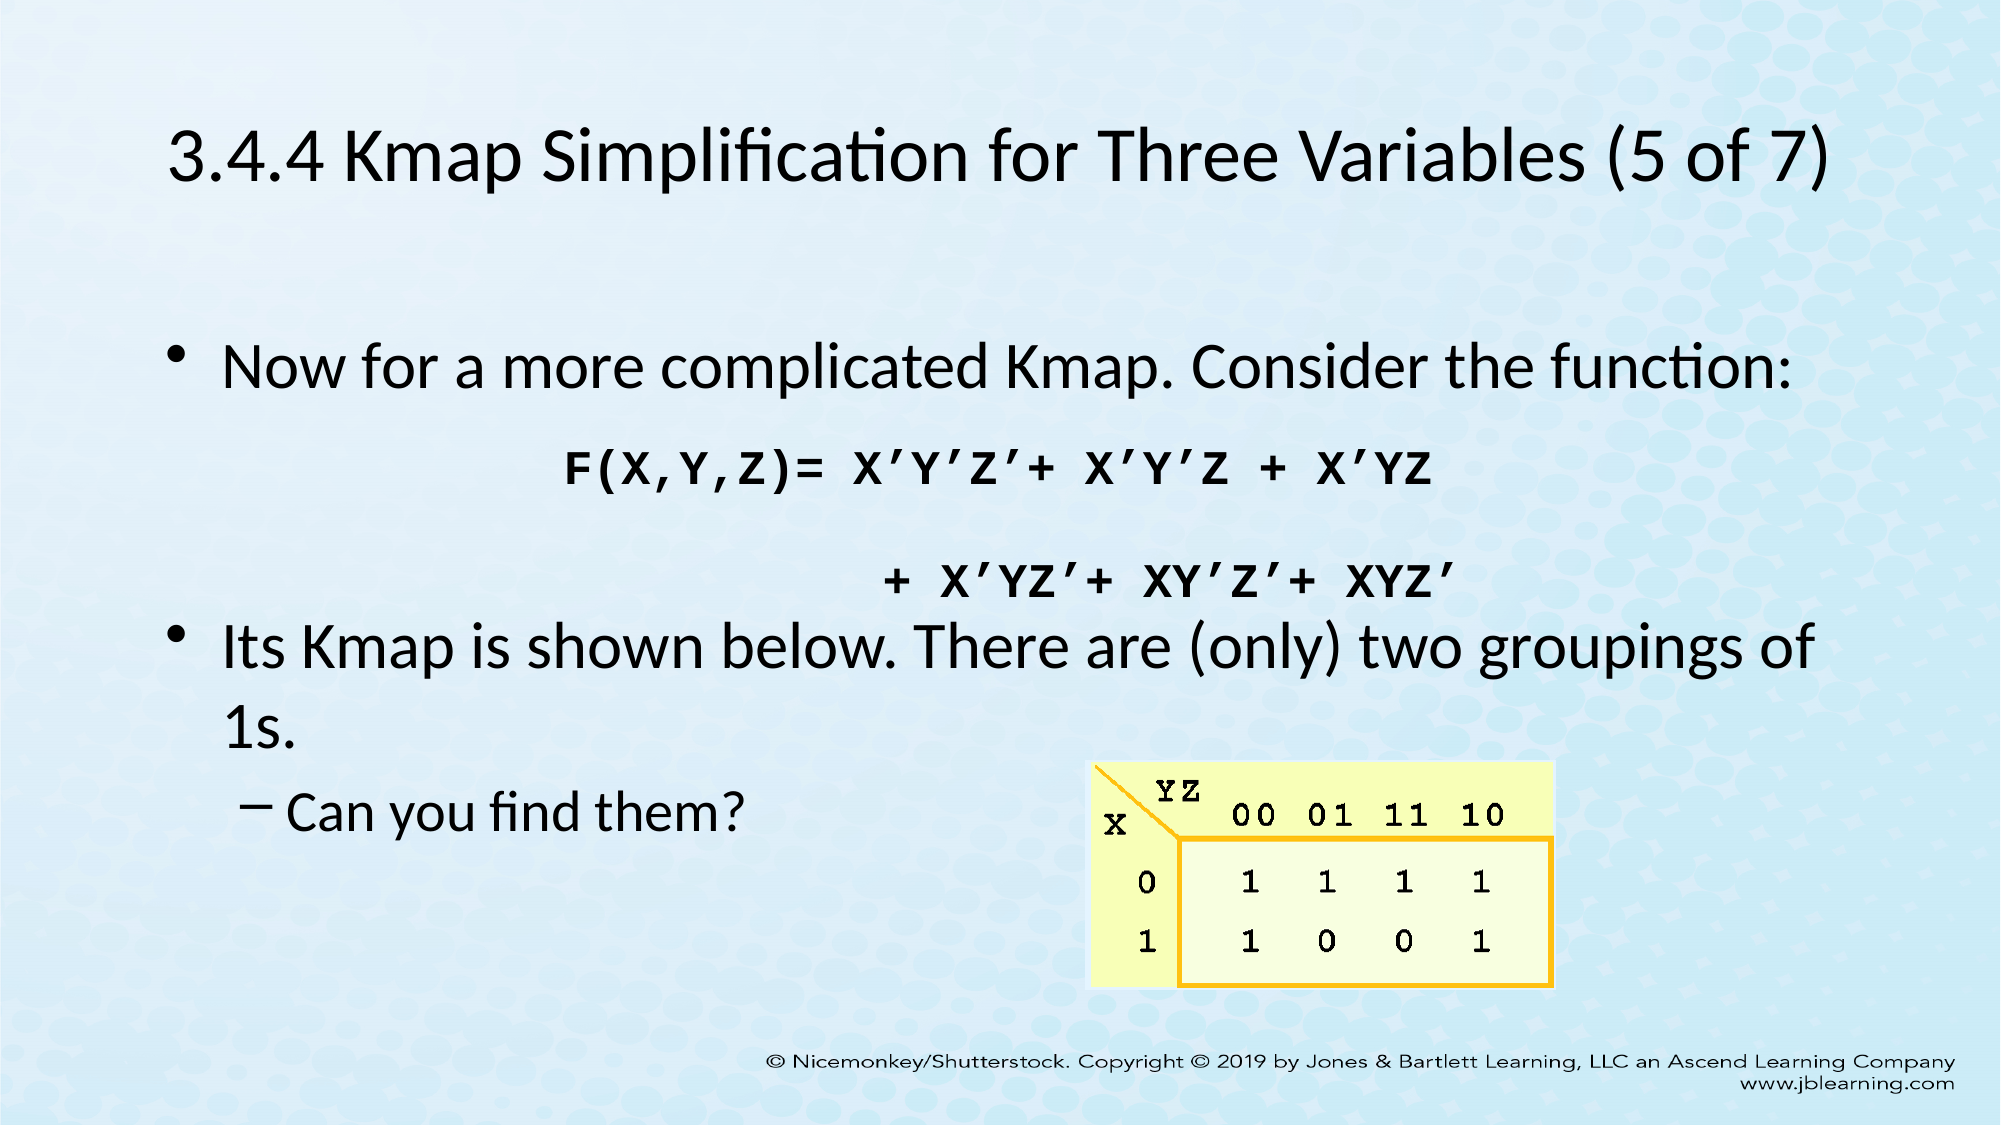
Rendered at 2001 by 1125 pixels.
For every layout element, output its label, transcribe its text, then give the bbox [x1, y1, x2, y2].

text_box F(X,Y,Z)= X’Y’Z’+ X’Y’Z + X’YZ + X’YZ’+ XY’Z’+ XYZ’ [150, 418, 1463, 639]
picture [0, 0, 2001, 1125]
title 3.4.4 Kmap Simplification for Three Variables (5 of 7) [150, 50, 1850, 250]
list Now for a more complicated Kmap. Consider the function: Its Kmap is shown below. There are (only) two groupings of 1s. Can you find them? [150, 314, 1850, 990]
